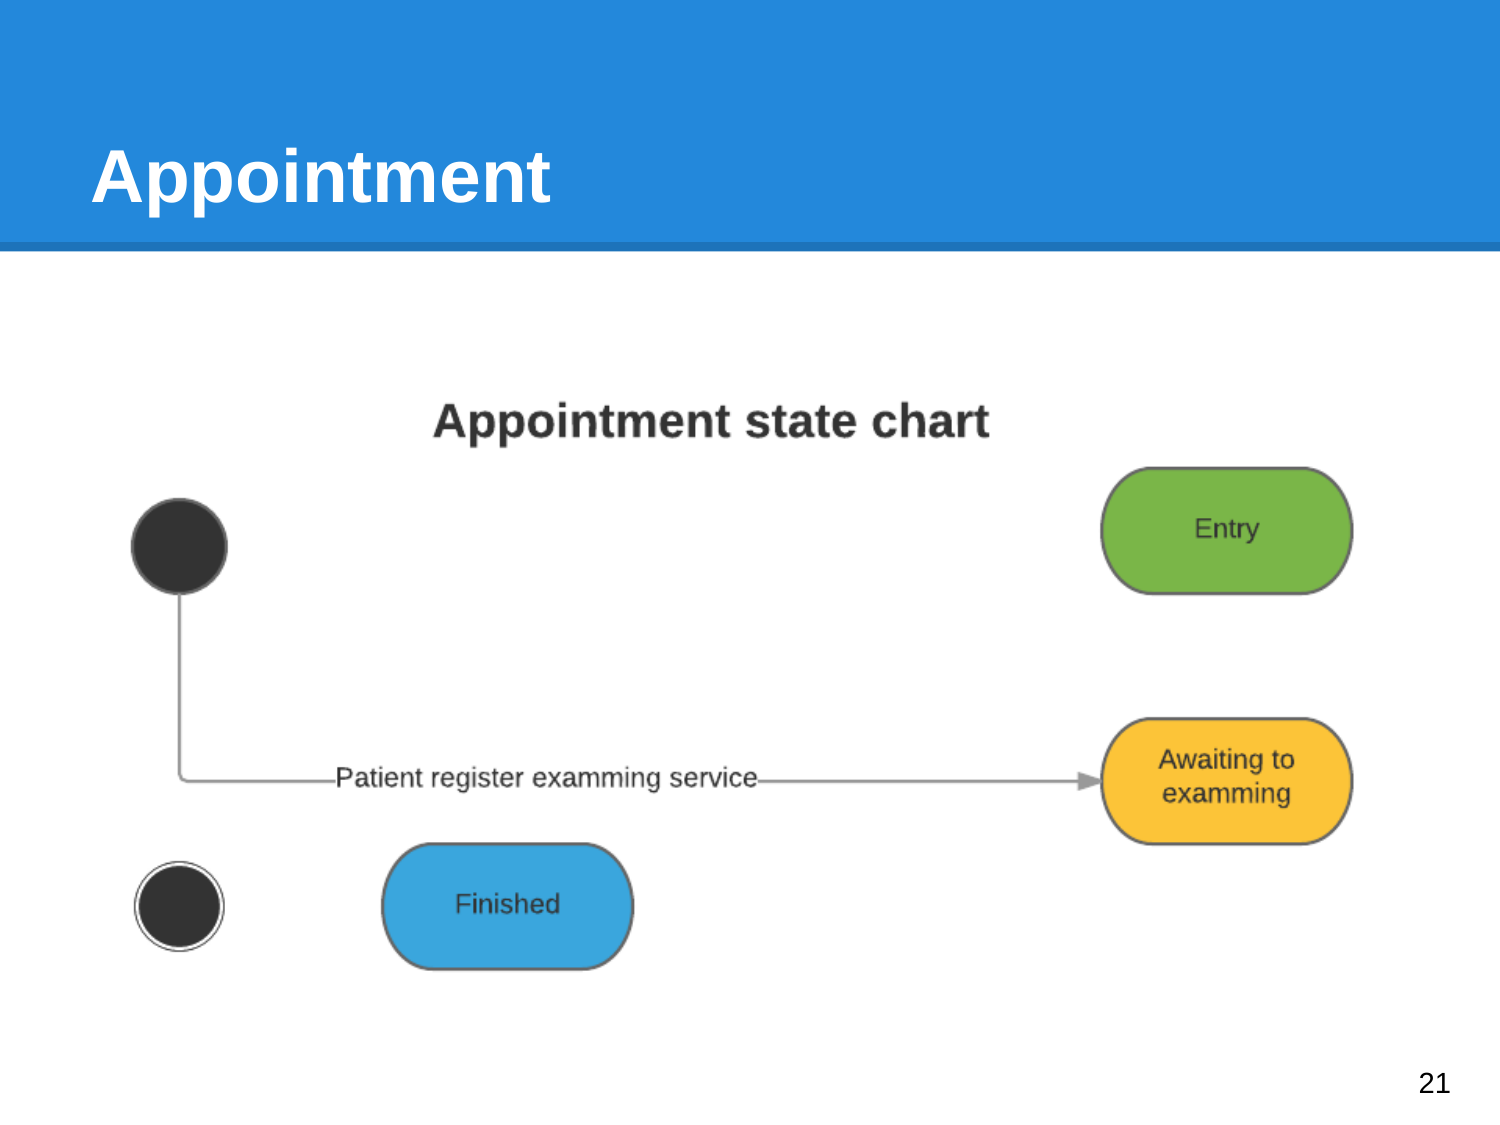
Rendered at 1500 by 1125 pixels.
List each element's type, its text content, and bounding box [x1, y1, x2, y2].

picture [53, 262, 1447, 1057]
title Appointment [75, 45, 1425, 233]
slide_number 21 [1403, 1038, 1494, 1125]
